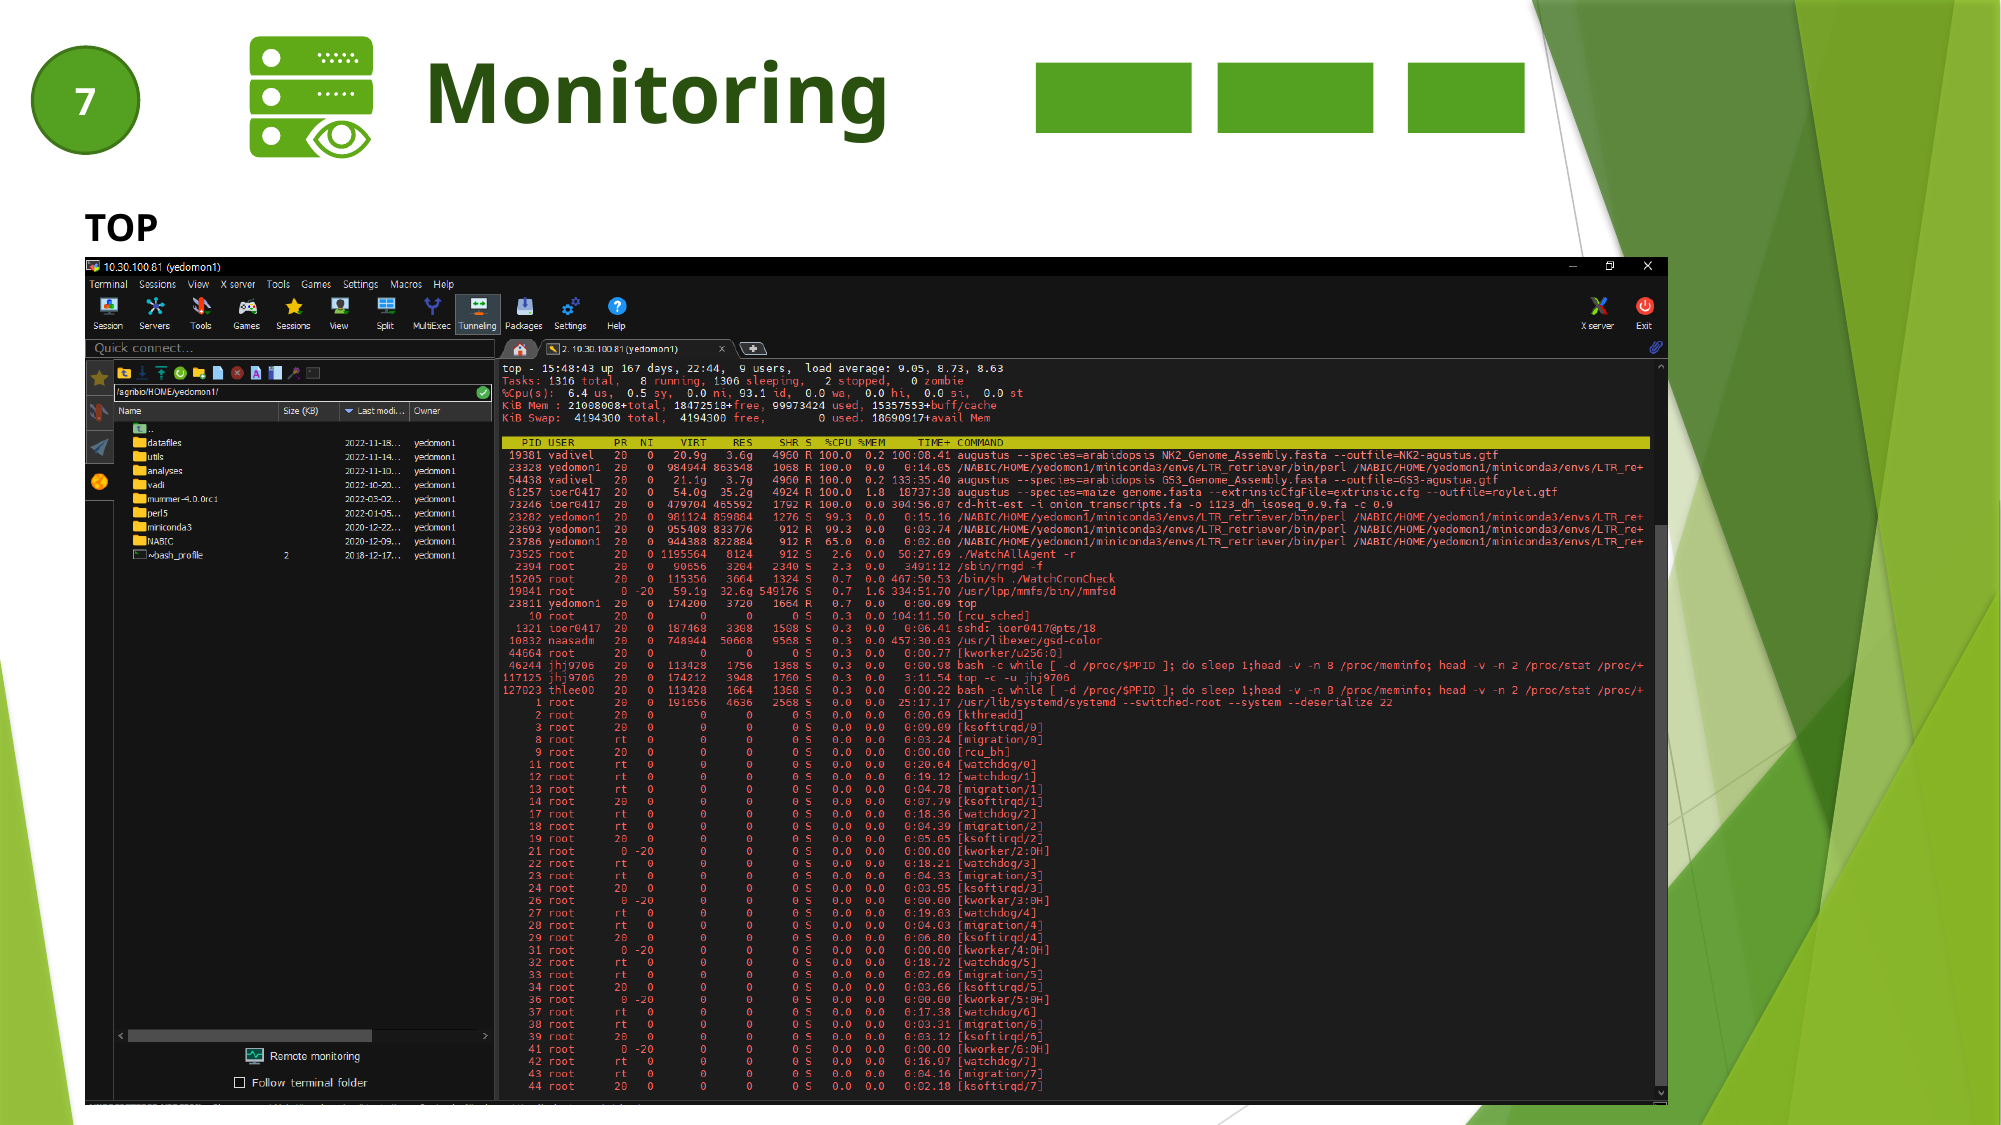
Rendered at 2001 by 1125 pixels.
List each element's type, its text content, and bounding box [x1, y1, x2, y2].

picture [85, 256, 1668, 1106]
text_box [1034, 61, 1193, 135]
text_box [1216, 61, 1375, 135]
text_box [1406, 61, 1526, 135]
text_box Monitoring [408, 33, 1013, 148]
text_box TOP [69, 196, 174, 257]
text_box 7 [30, 45, 141, 155]
picture [249, 35, 375, 161]
